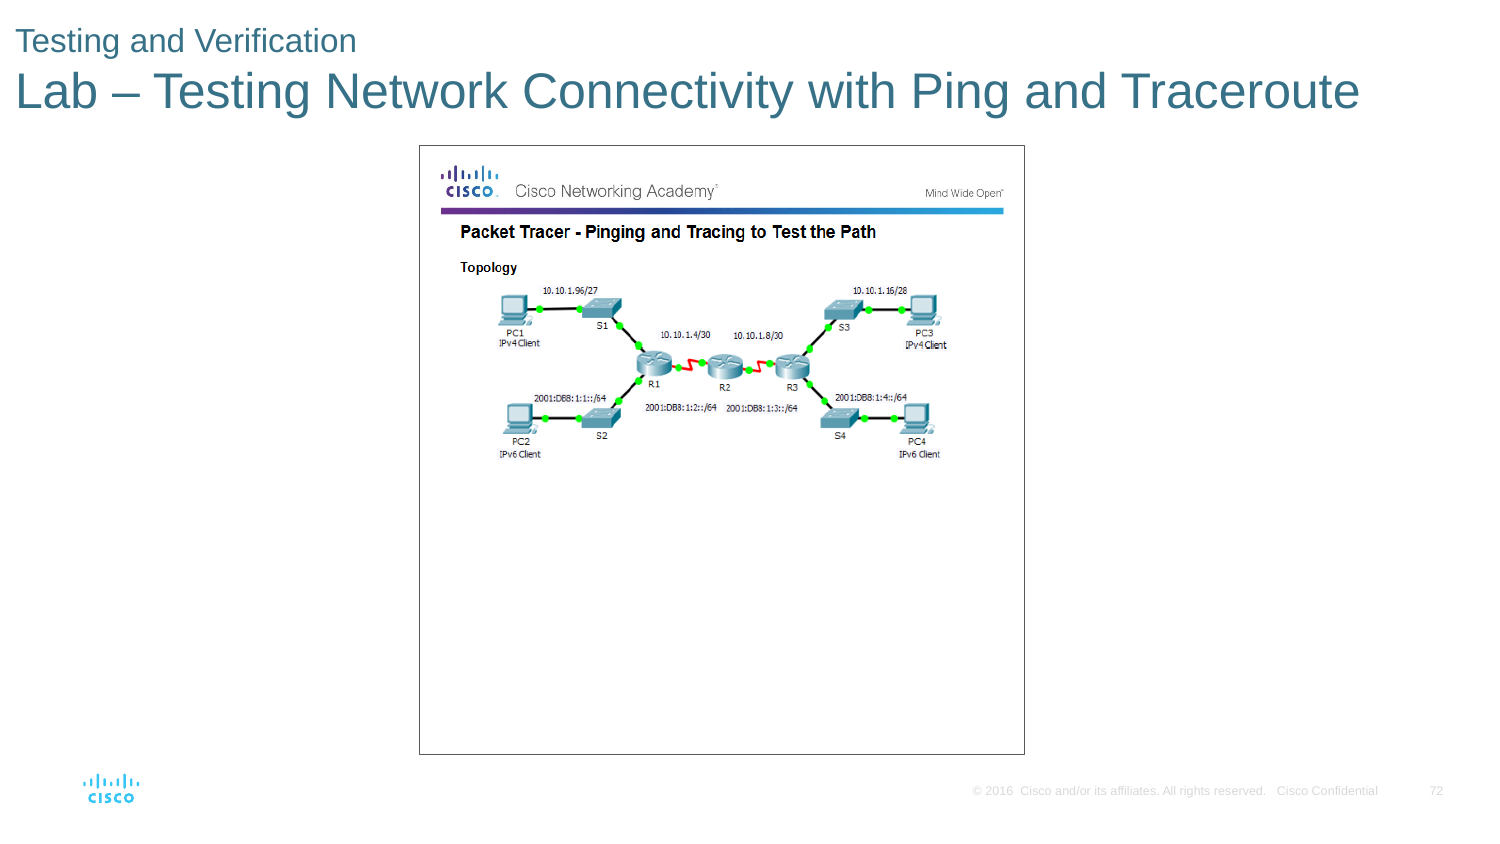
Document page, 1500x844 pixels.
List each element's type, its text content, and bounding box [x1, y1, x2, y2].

title Testing and Verification Lab – Testing Network Connectivity with Ping and Traceroute [0, 6, 1500, 131]
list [419, 144, 1036, 755]
